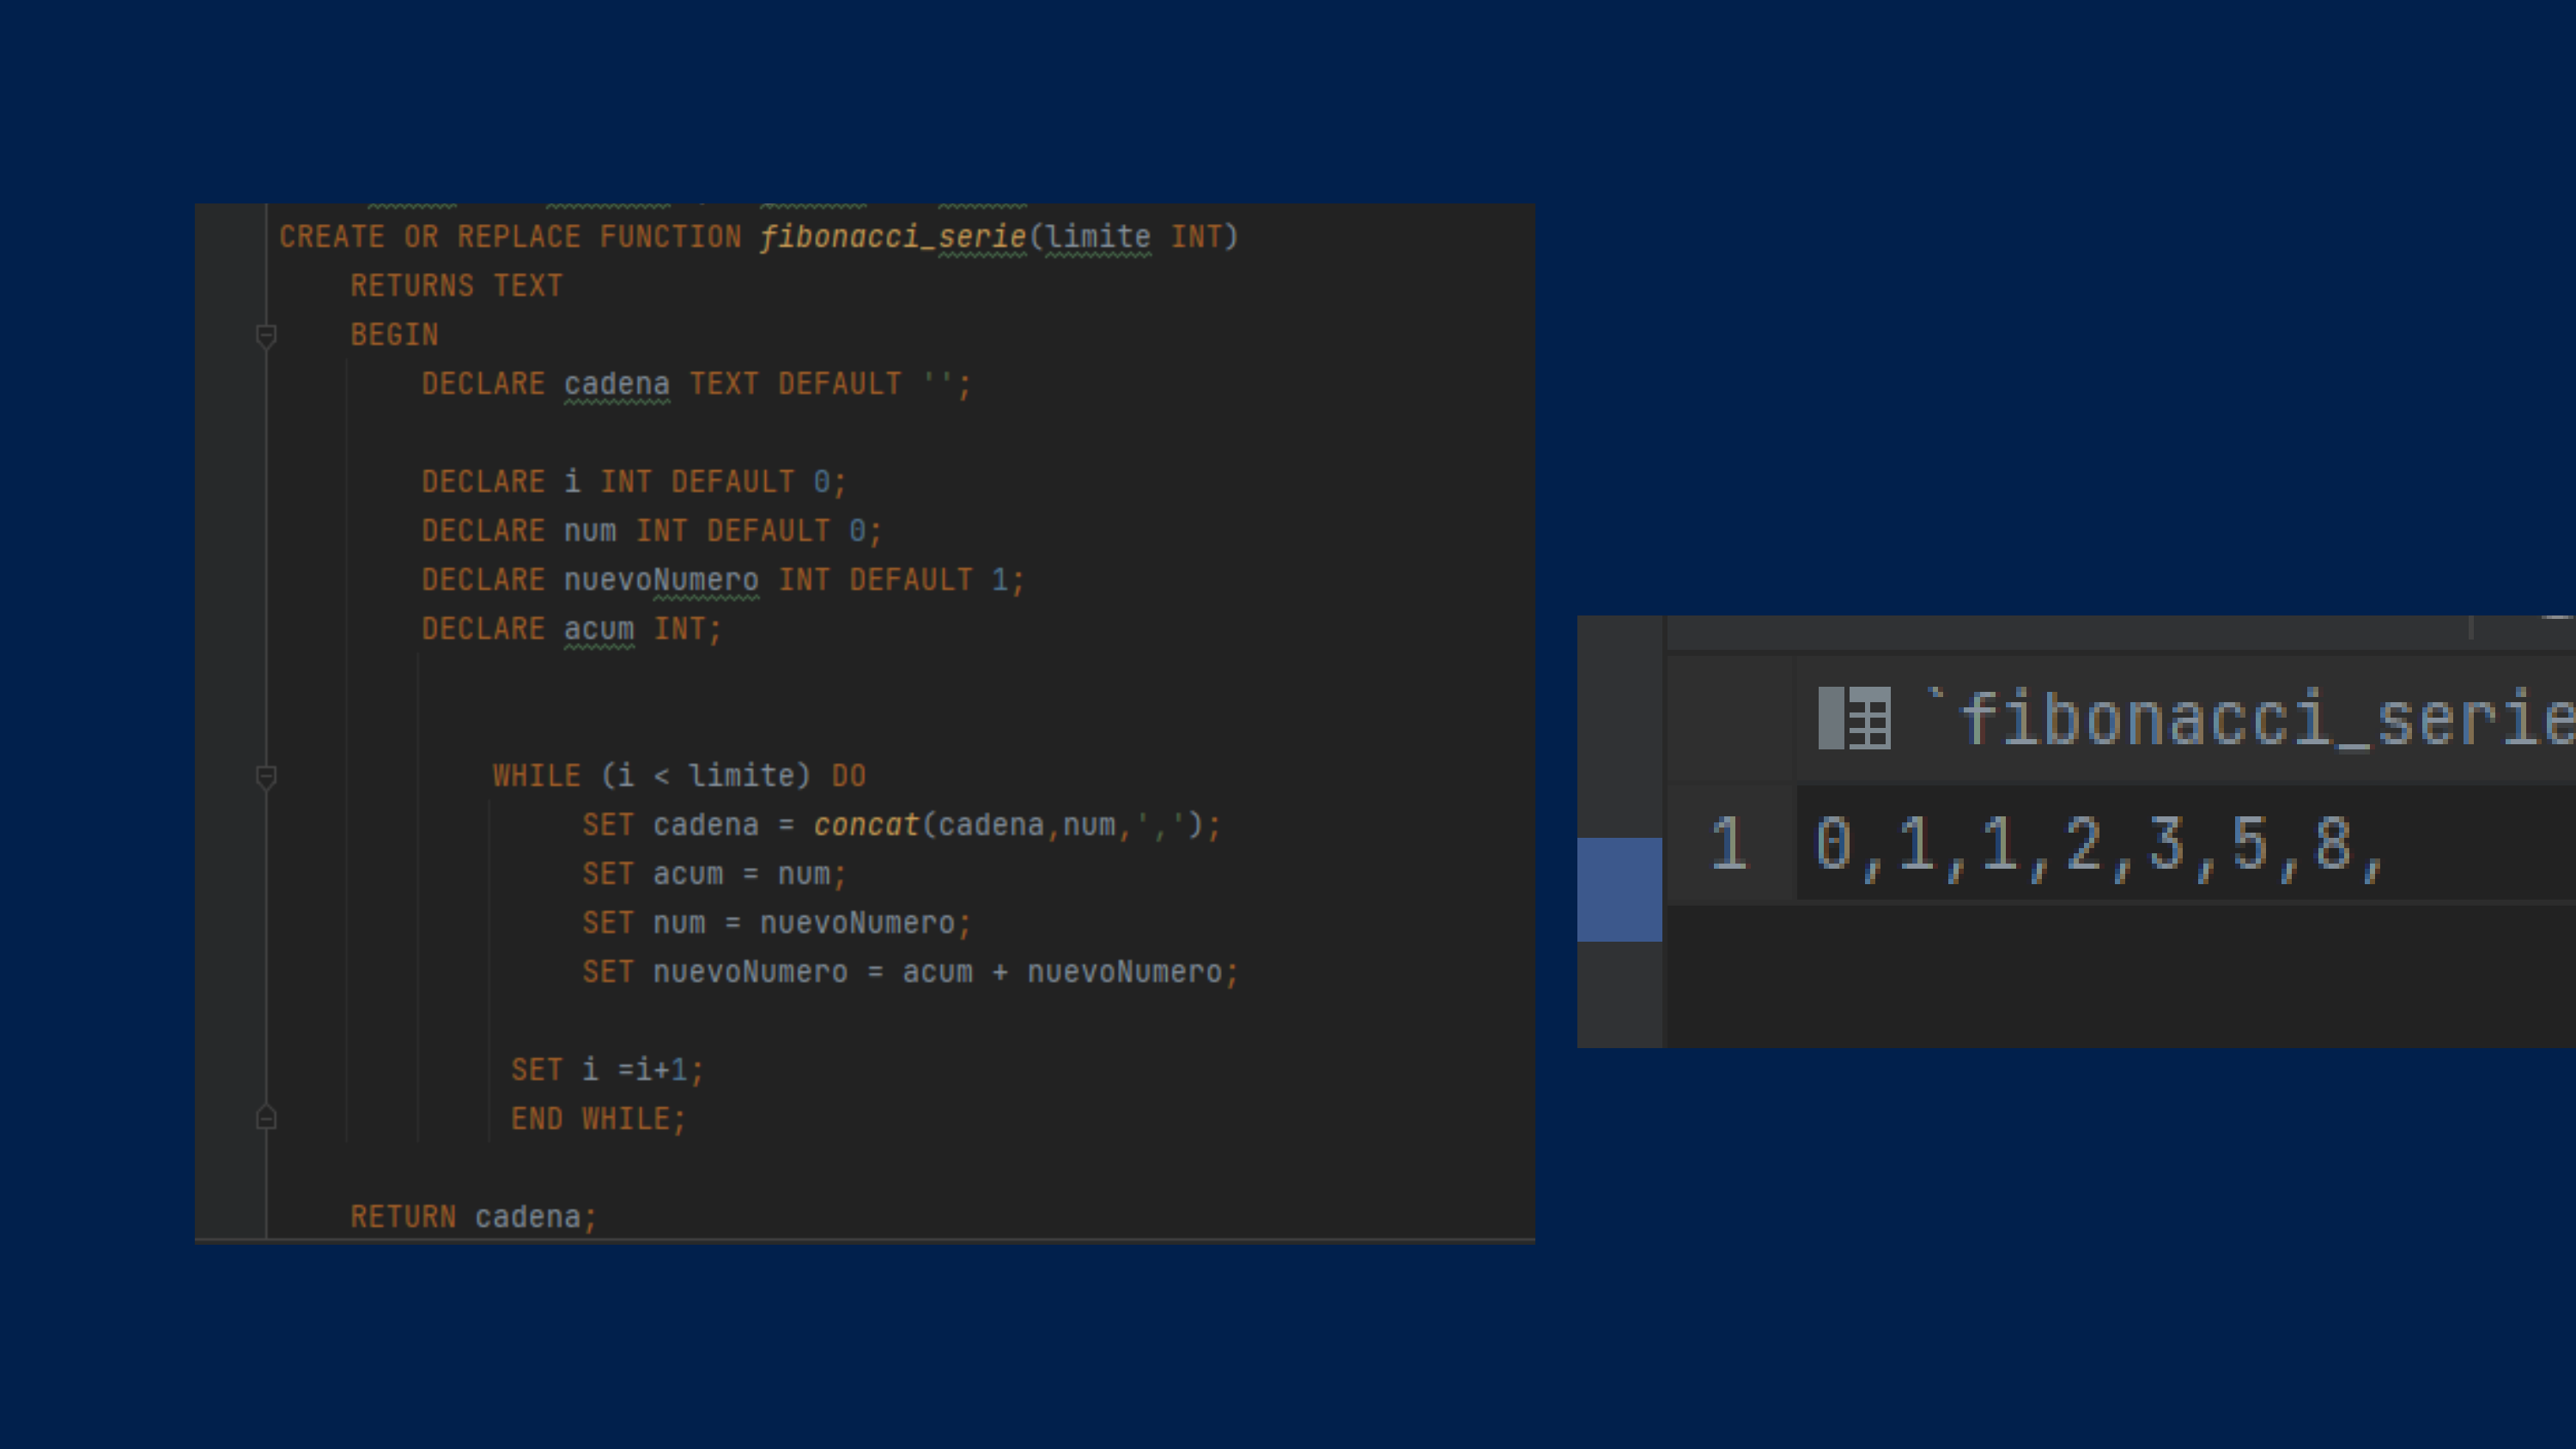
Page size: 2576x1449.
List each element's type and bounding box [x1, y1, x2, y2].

picture [194, 203, 1536, 1246]
picture [1577, 615, 2576, 1048]
